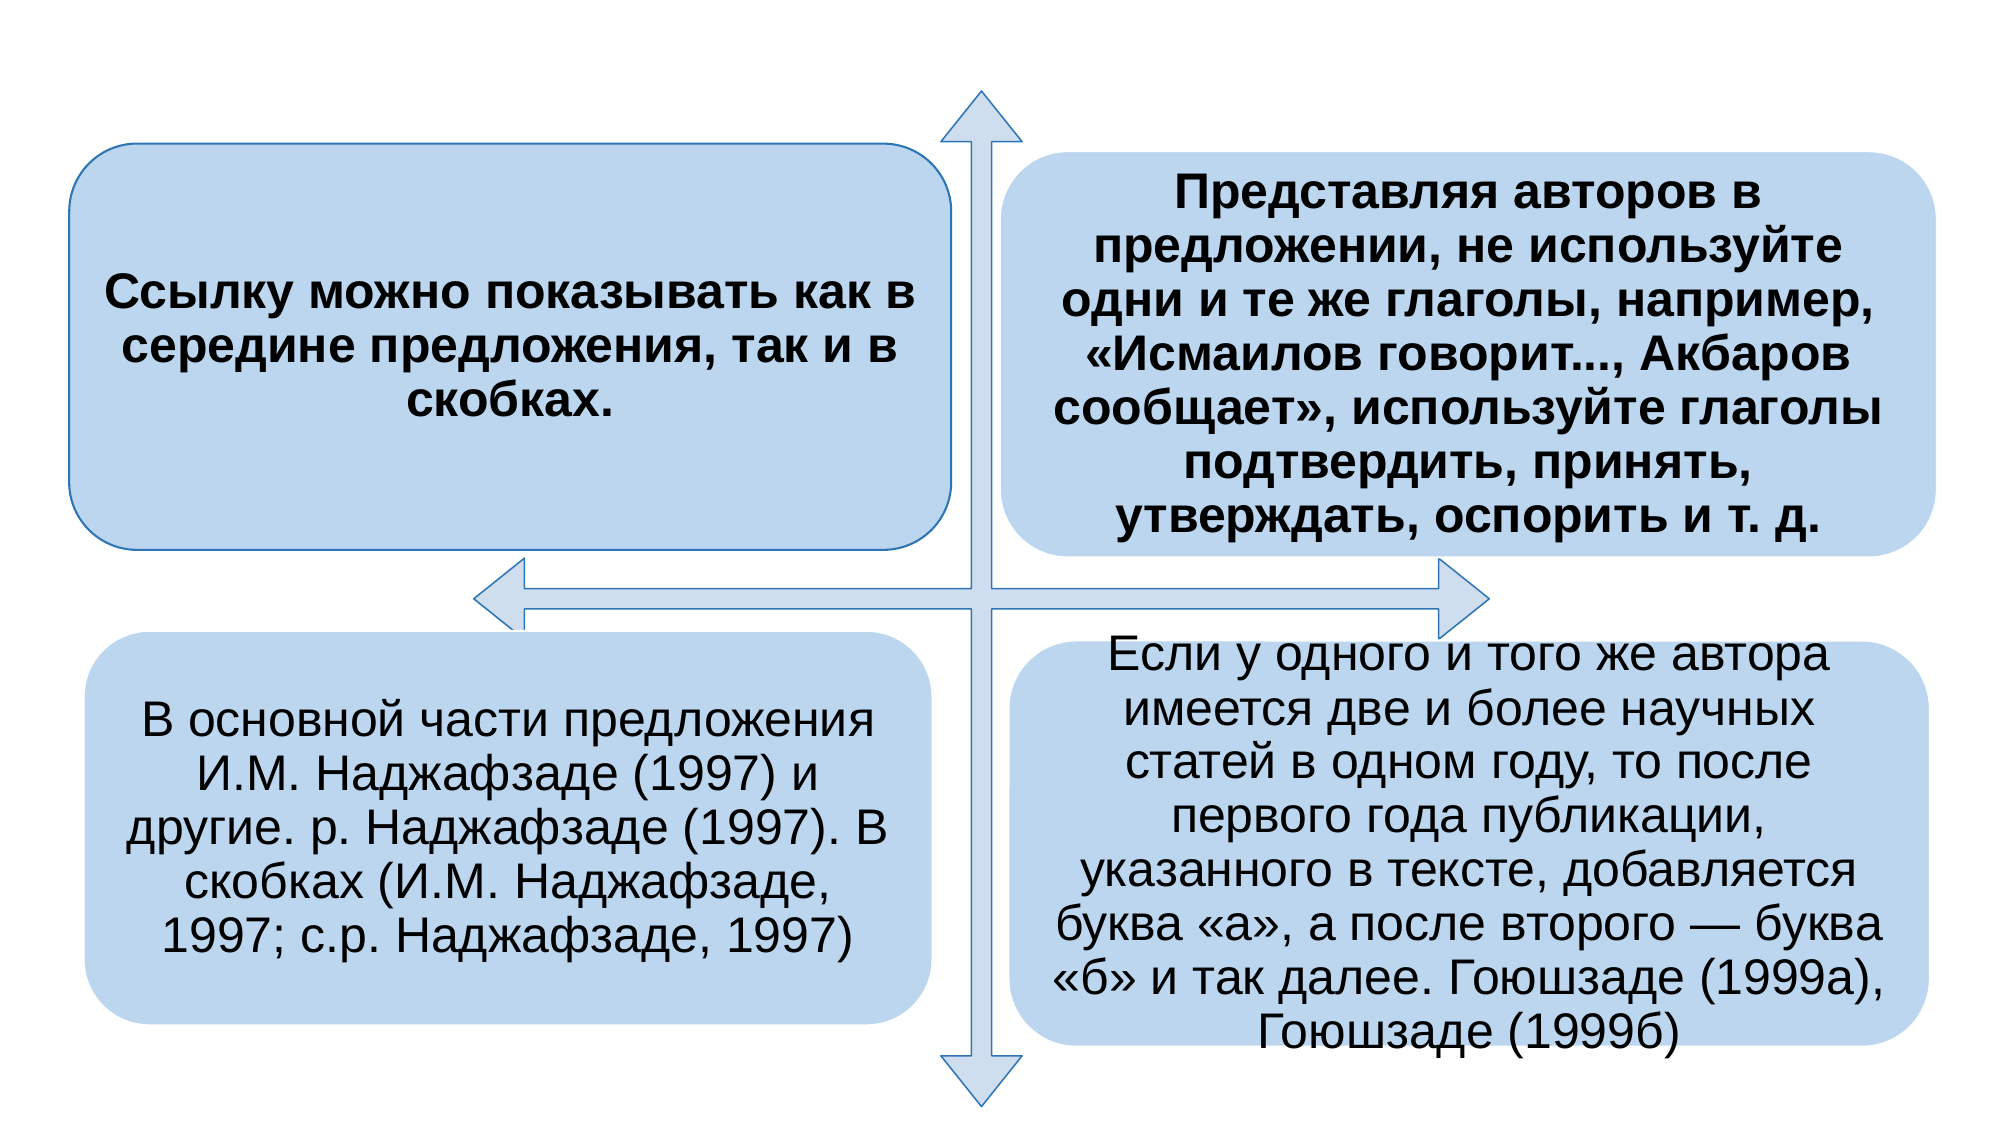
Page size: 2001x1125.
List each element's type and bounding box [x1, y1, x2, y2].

text_box [68, 90, 1938, 1107]
